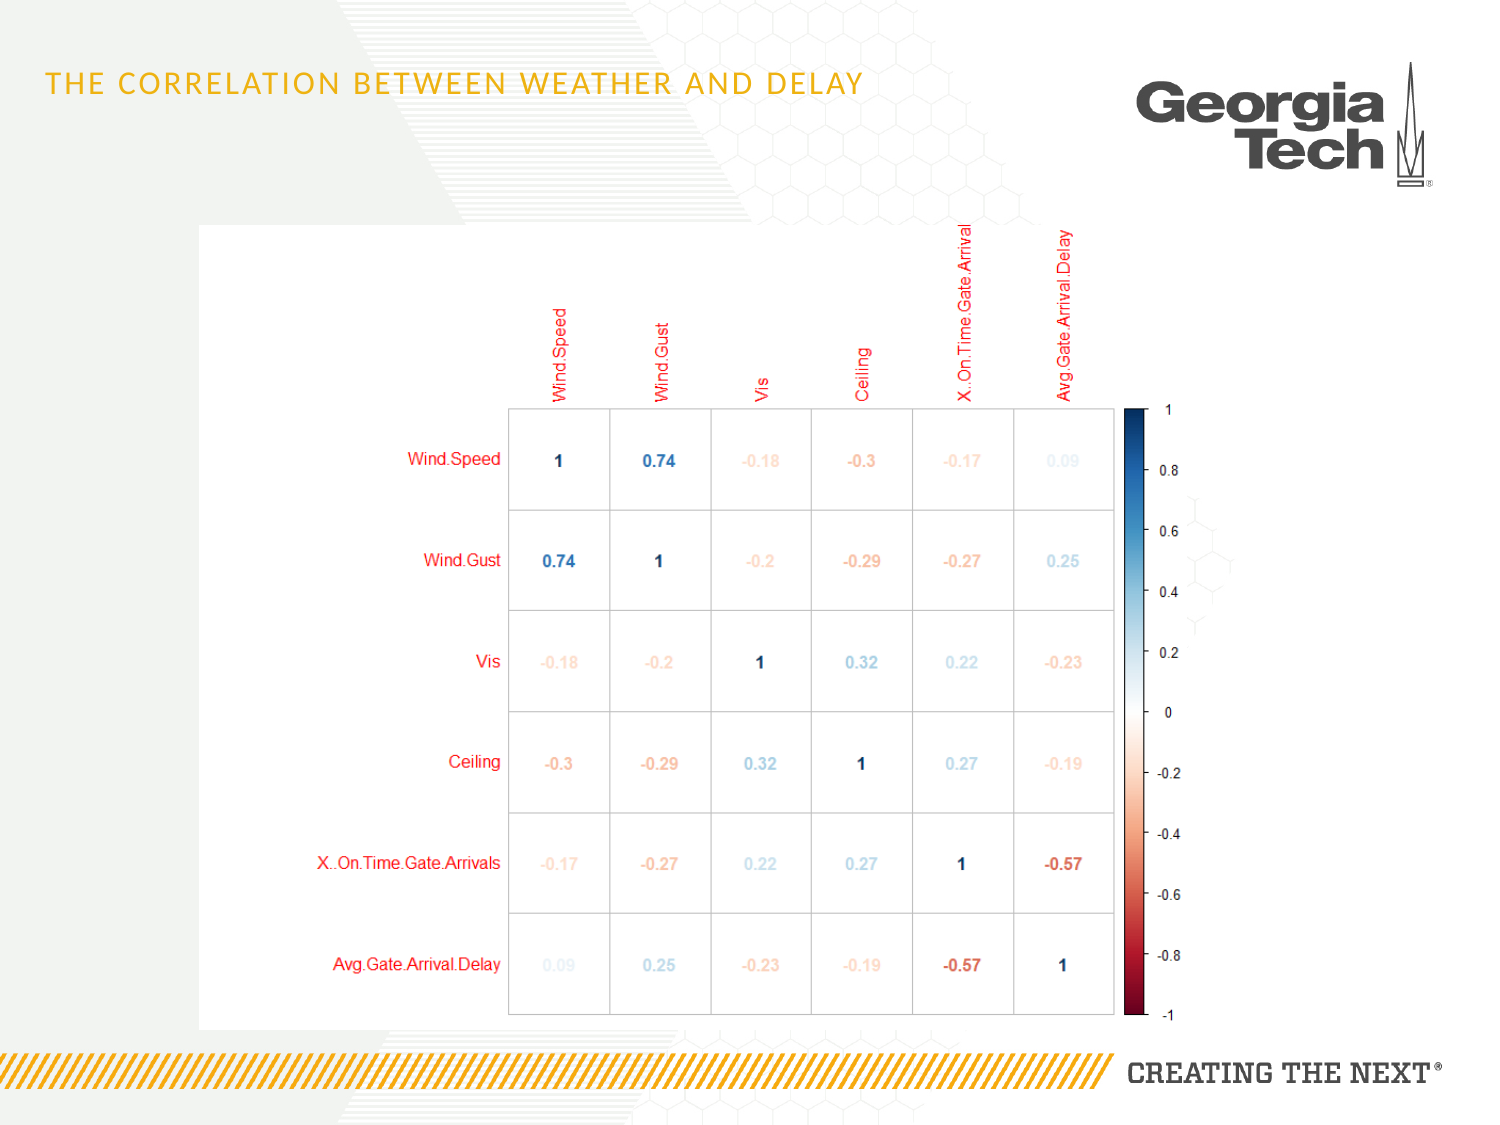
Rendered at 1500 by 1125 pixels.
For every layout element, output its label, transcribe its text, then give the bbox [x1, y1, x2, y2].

picture [0, 0, 1500, 1125]
title The correlation between weather and delay [0, 0, 1007, 163]
